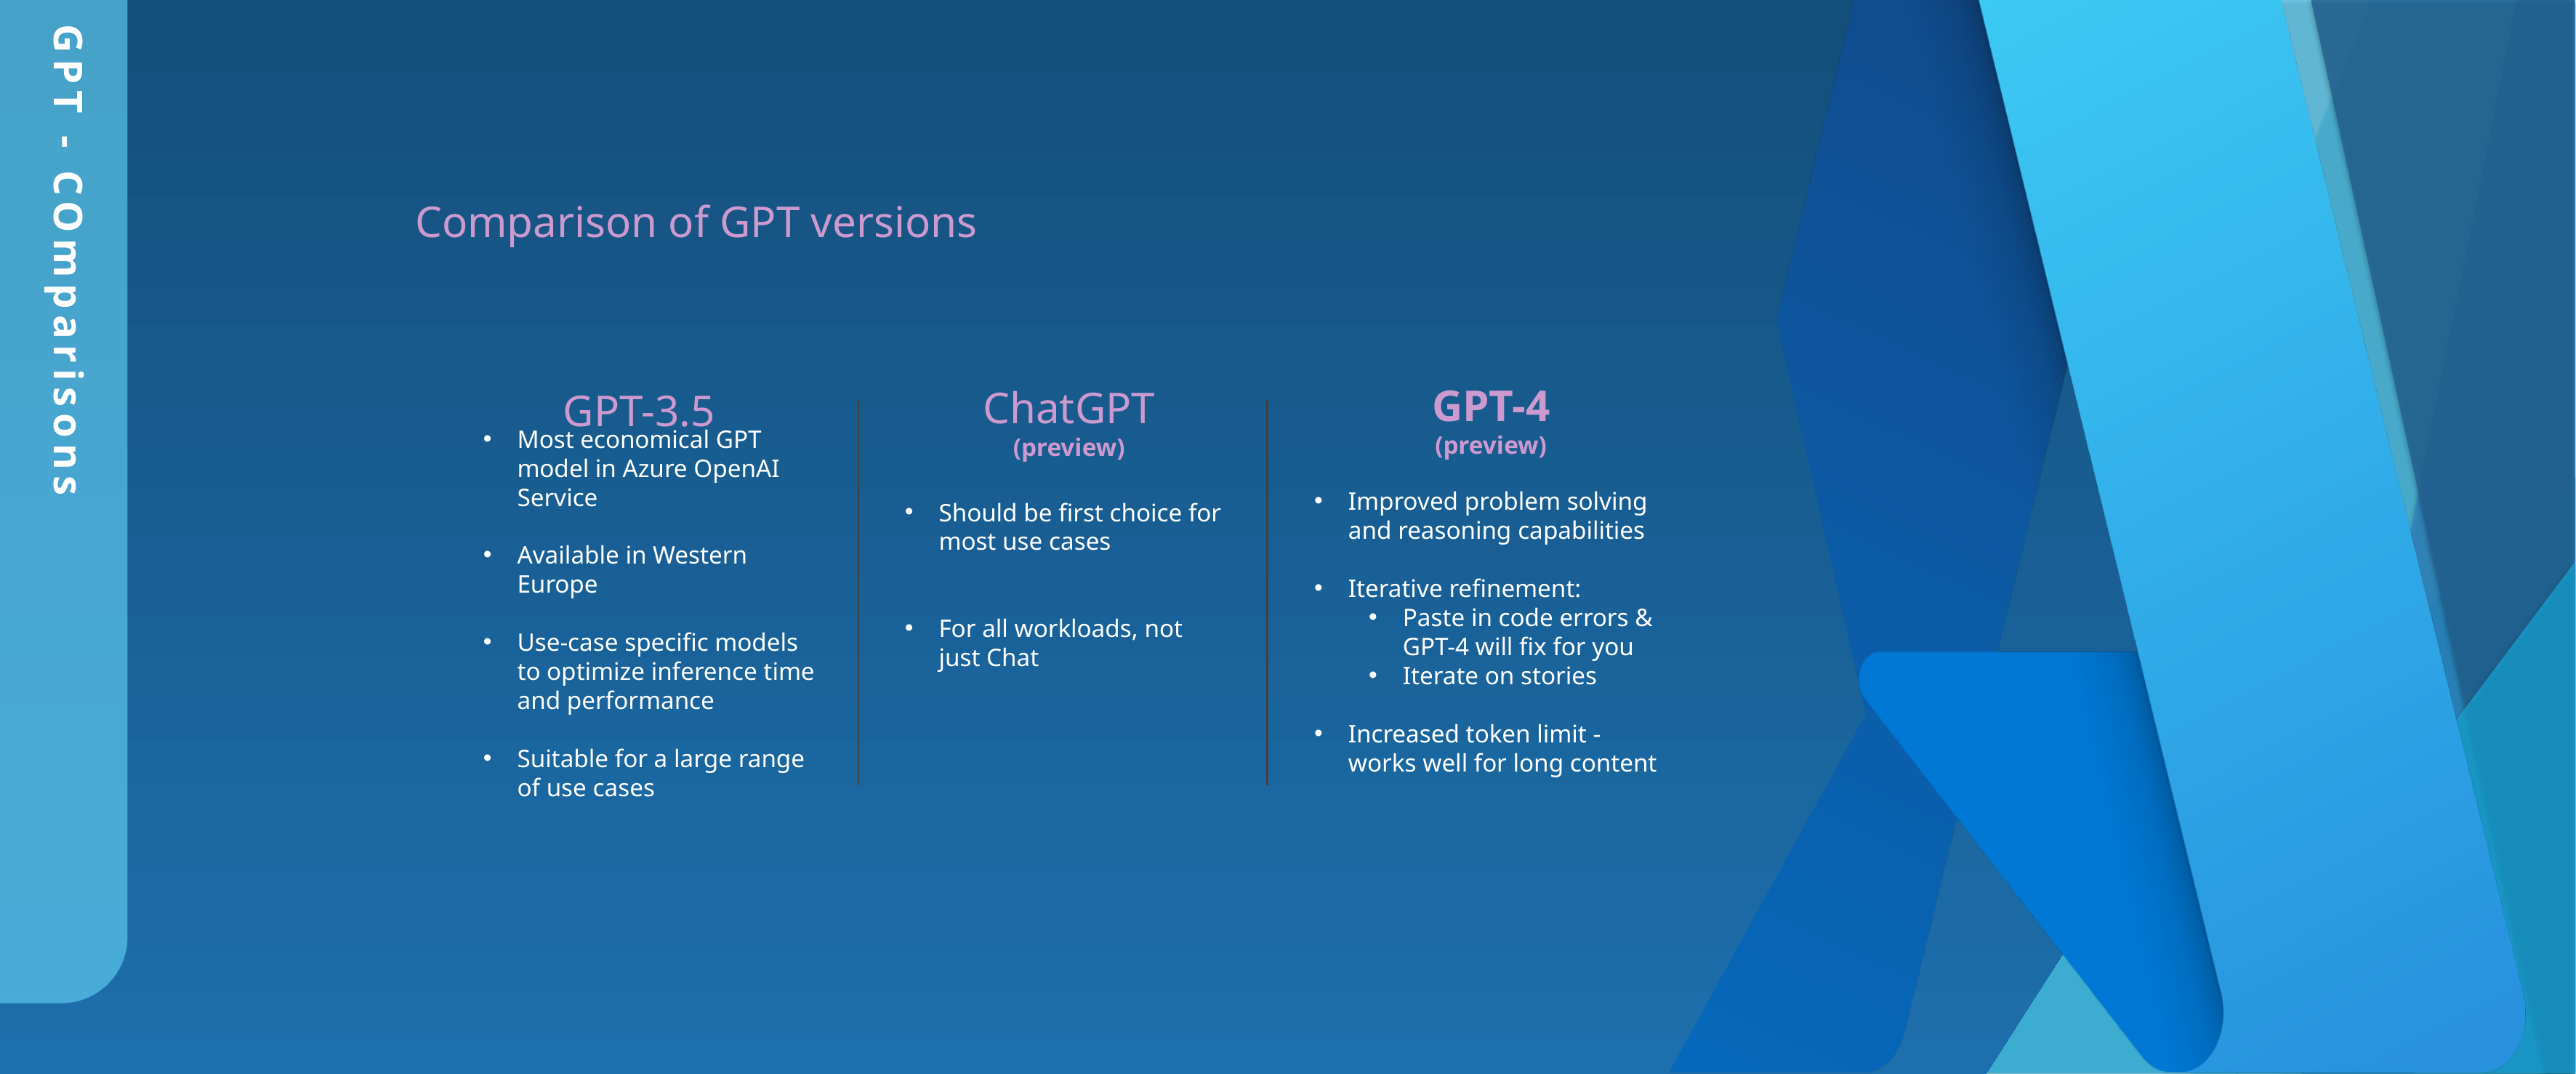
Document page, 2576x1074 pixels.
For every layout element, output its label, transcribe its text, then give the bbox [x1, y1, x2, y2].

text_box Should be first choice for most use cases For all workloads, not just Chat [879, 477, 1249, 772]
text_box [0, 0, 1655, 1074]
text_box Comparison of GPT versions [415, 195, 1654, 247]
text_box Most economical GPT model in Azure OpenAI Service Available in Western Europe Use-case specific models to optimize inference time and performance Suitable for a large range of use cases [458, 465, 845, 760]
text_box GPT-3.5 [558, 378, 731, 441]
text_box GPT-4 (preview) [1401, 374, 1593, 465]
text_box ChatGPT (preview) [978, 375, 1170, 467]
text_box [0, 0, 128, 1009]
text_box Improved problem solving and reasoning capabilities Iterative refinement: Paste in code errors & GPT-4 will fix for you Iterate on stories Increased token limit - works well for long content [1288, 477, 1654, 786]
picture [1658, 0, 2568, 1074]
